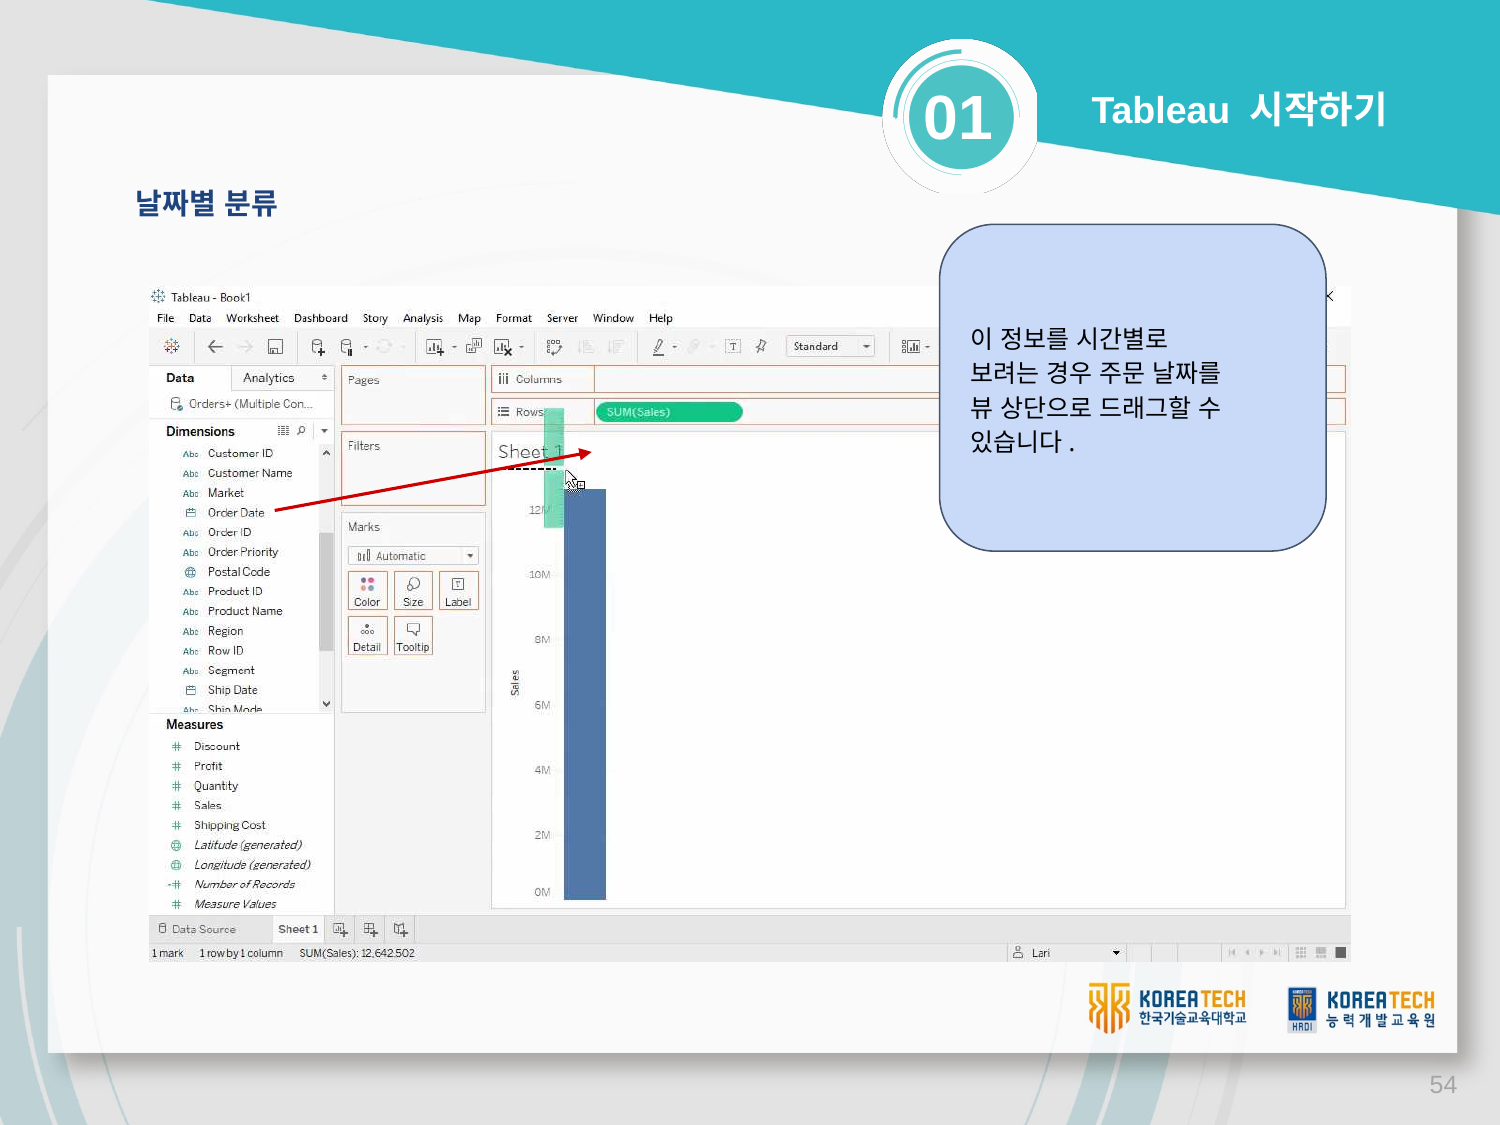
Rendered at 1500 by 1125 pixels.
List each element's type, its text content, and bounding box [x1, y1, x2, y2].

text_box 이 정보를 시간별로 보려는 경우 주문 날짜를 뷰 상단으로 드래그할 수 있습니다. [939, 224, 1327, 284]
text_box 날짜별 분류 [120, 170, 1273, 262]
text_box Tableau 시작하기 [1046, 78, 1433, 140]
picture [0, 0, 1500, 1125]
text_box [274, 451, 592, 511]
slide_number 54 [1225, 1053, 1473, 1114]
